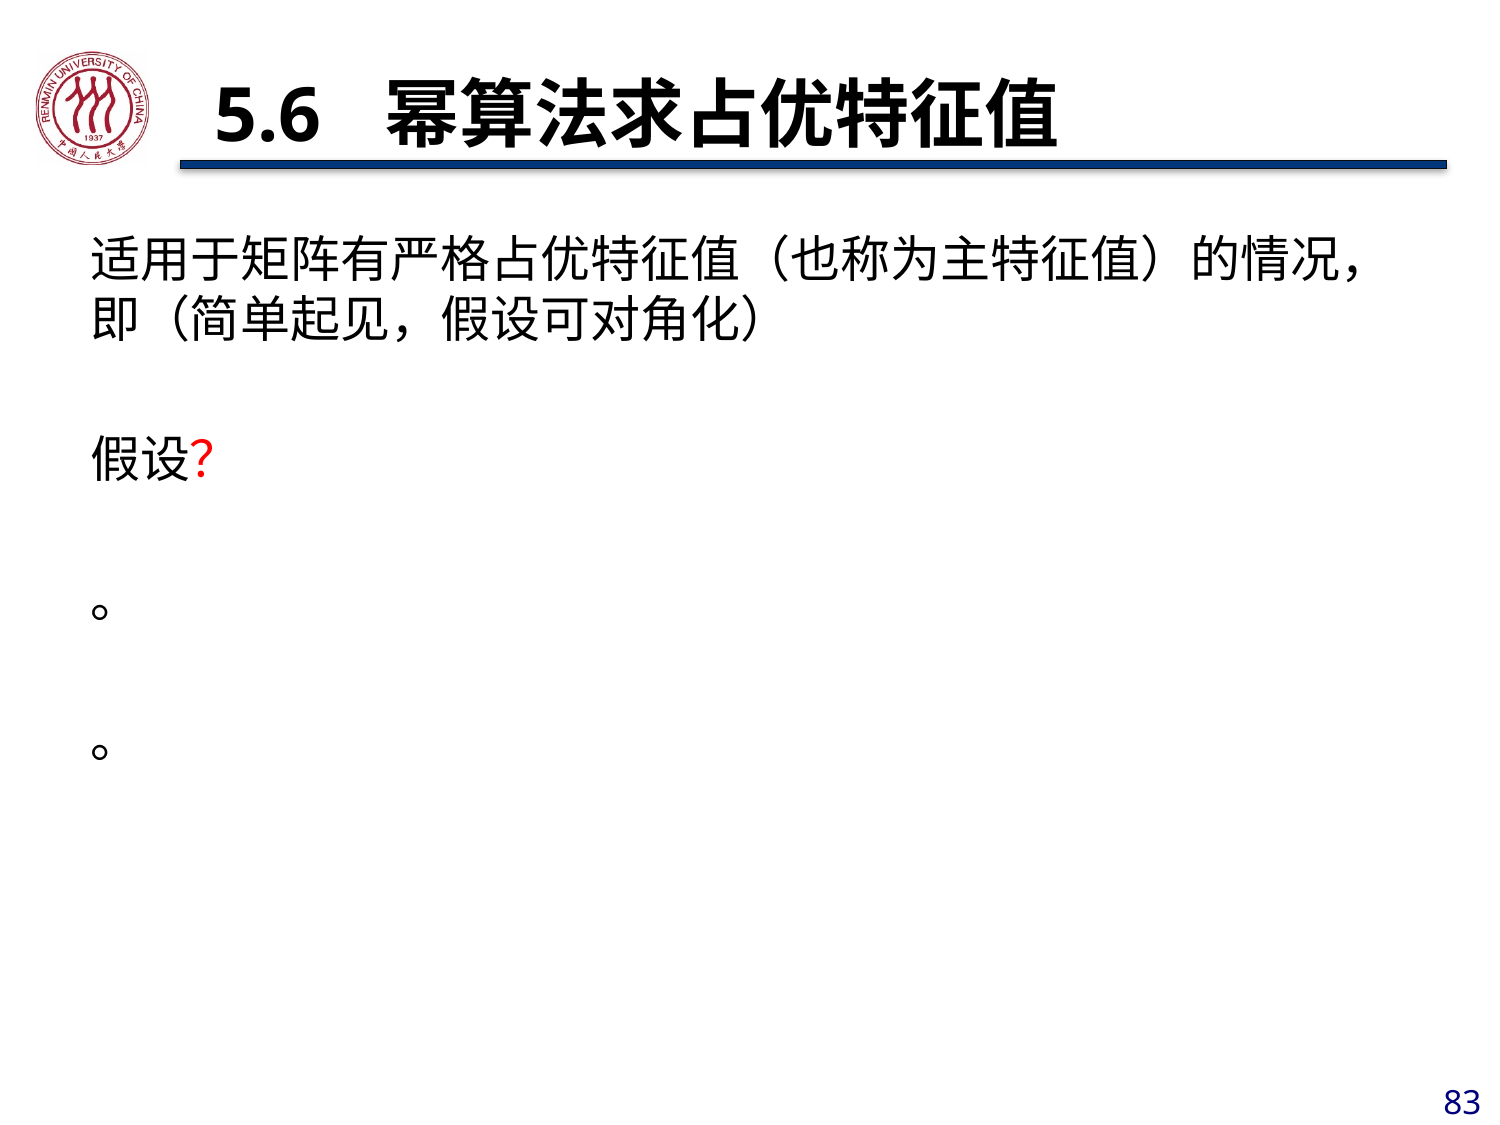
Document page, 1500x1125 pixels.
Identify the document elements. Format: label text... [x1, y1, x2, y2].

picture [35, 51, 149, 165]
title 5.6 幂算法求占优特征值 [198, 18, 1407, 205]
